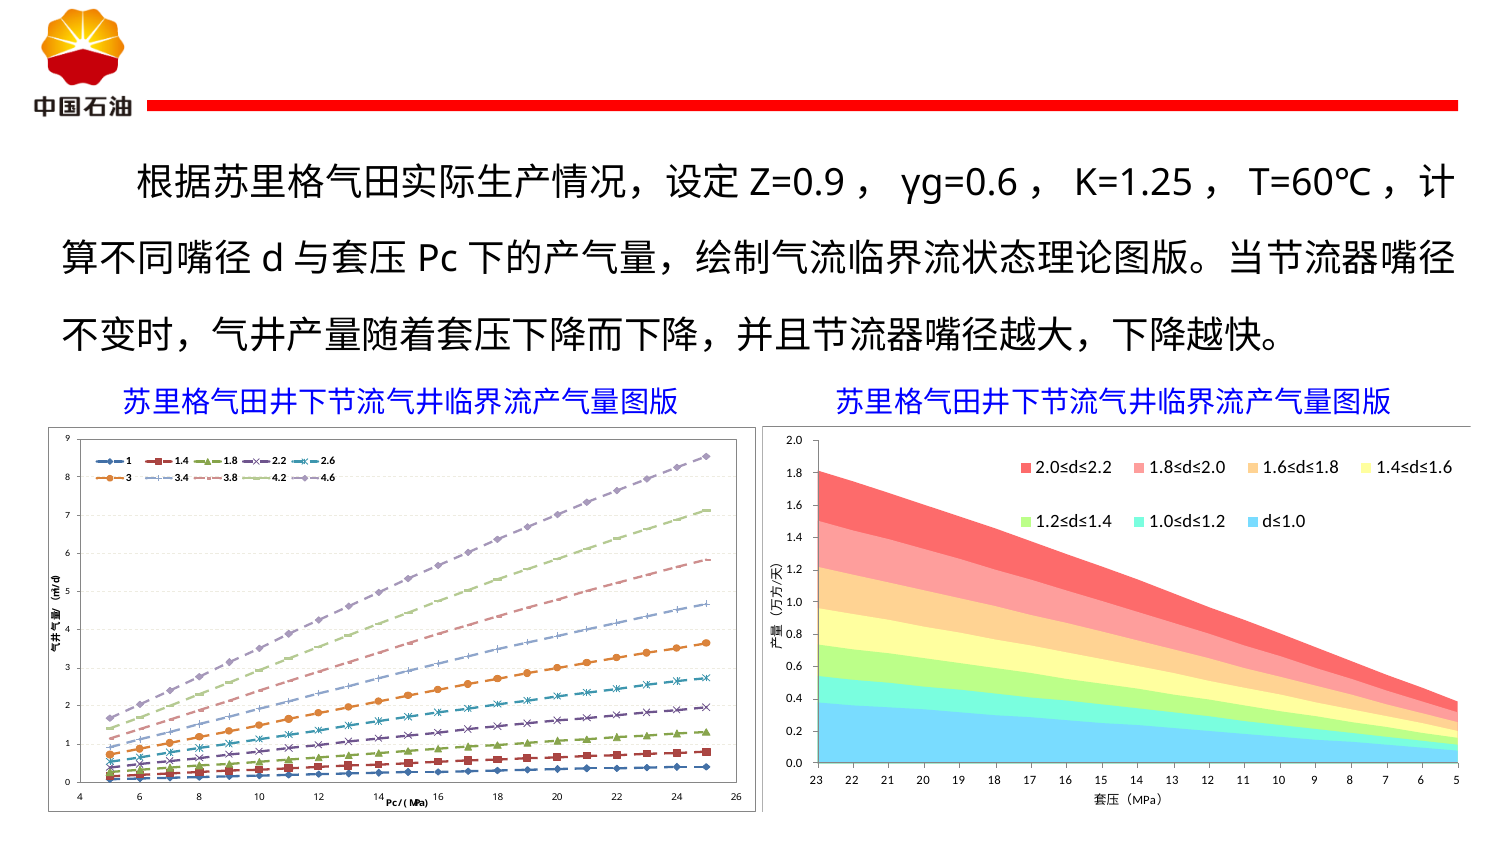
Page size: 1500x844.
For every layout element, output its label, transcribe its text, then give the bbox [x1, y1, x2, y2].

picture [46, 425, 757, 812]
picture [762, 425, 1471, 812]
text_box 苏里格气田井下节流气井临界流产气量图版 [51, 375, 750, 424]
text_box 根据苏里格气田实际生产情况，设定Z=0.9，γg=0.6，K=1.25，T=60℃，计算不同嘴径d与套压Pc下的产气量，绘制气流临界流状态理论图版。当节流器嘴径不变时，气井产量随着套压下降而下降，并且节流器嘴径越大，下降越快。 [47, 118, 1471, 363]
picture [32, 8, 133, 118]
text_box 苏里格气田井下节流气井临界流产气量图版 [764, 375, 1463, 425]
